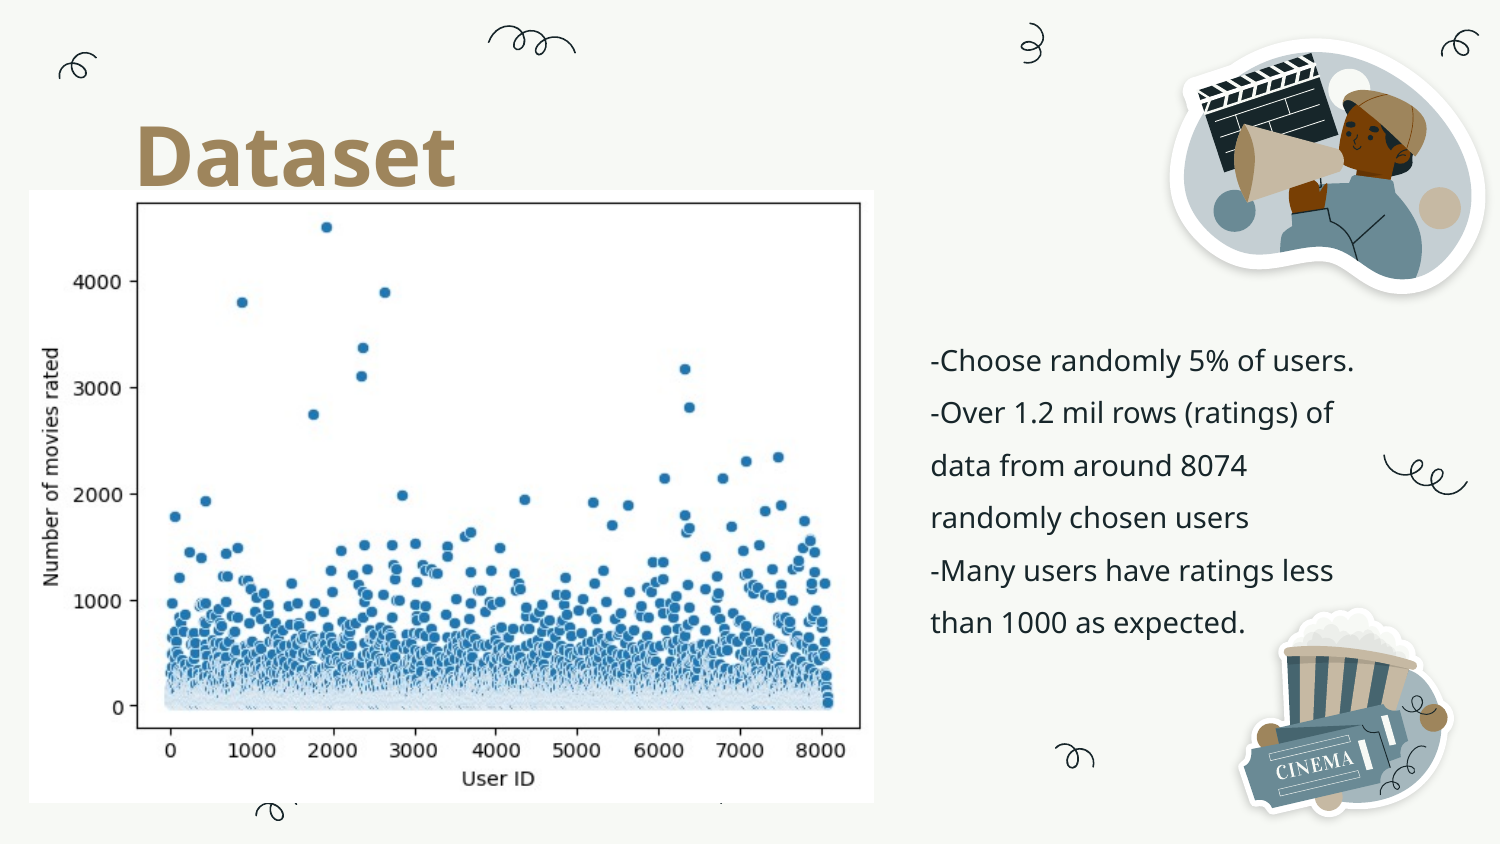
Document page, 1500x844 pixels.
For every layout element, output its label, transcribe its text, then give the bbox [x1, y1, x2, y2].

picture [28, 190, 874, 804]
subtitle -Choose randomly 5% of users. -Over 1.2 mil rows (ratings) of data from around 8074 randomly chosen users -Many users have ratings less than 1000 as expected. [915, 309, 1394, 589]
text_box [1233, 608, 1457, 816]
title Dataset [118, 72, 1172, 167]
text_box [1177, 46, 1487, 279]
